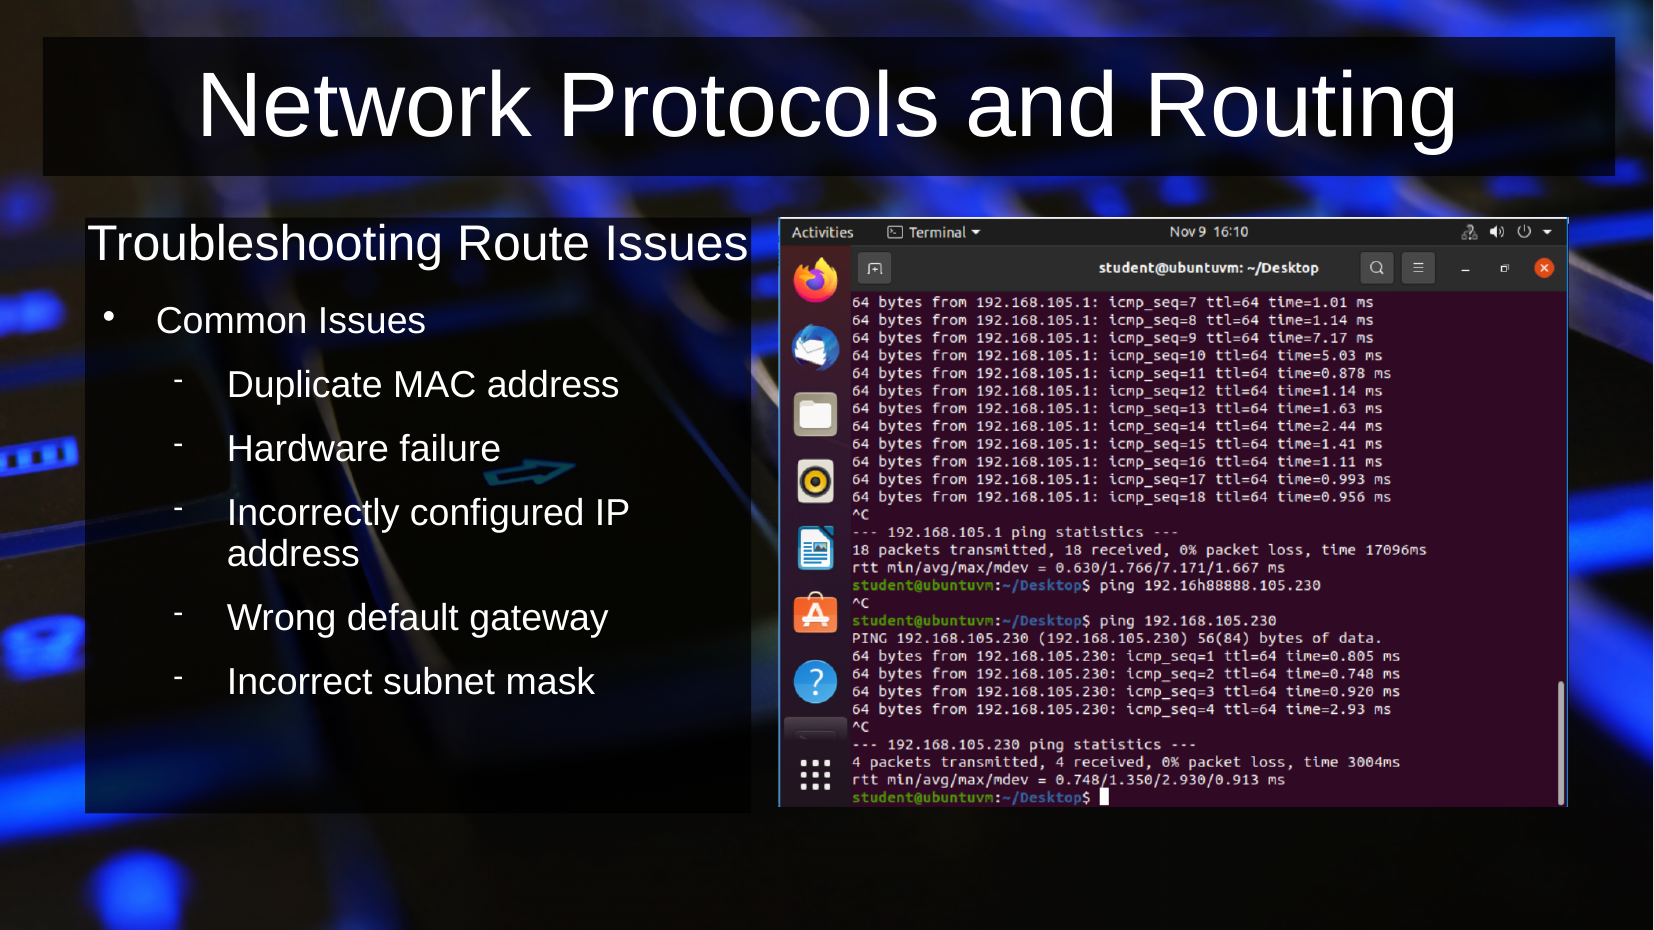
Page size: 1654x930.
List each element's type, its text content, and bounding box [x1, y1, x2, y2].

picture [0, 0, 1654, 930]
list Troubleshooting Route Issues Common Issues Duplicate MAC address Hardware failure Incorrectly configured IP address Wrong default gateway Incorrect subnet mask [85, 217, 752, 814]
title Network Protocols and Routing [42, 37, 1616, 176]
